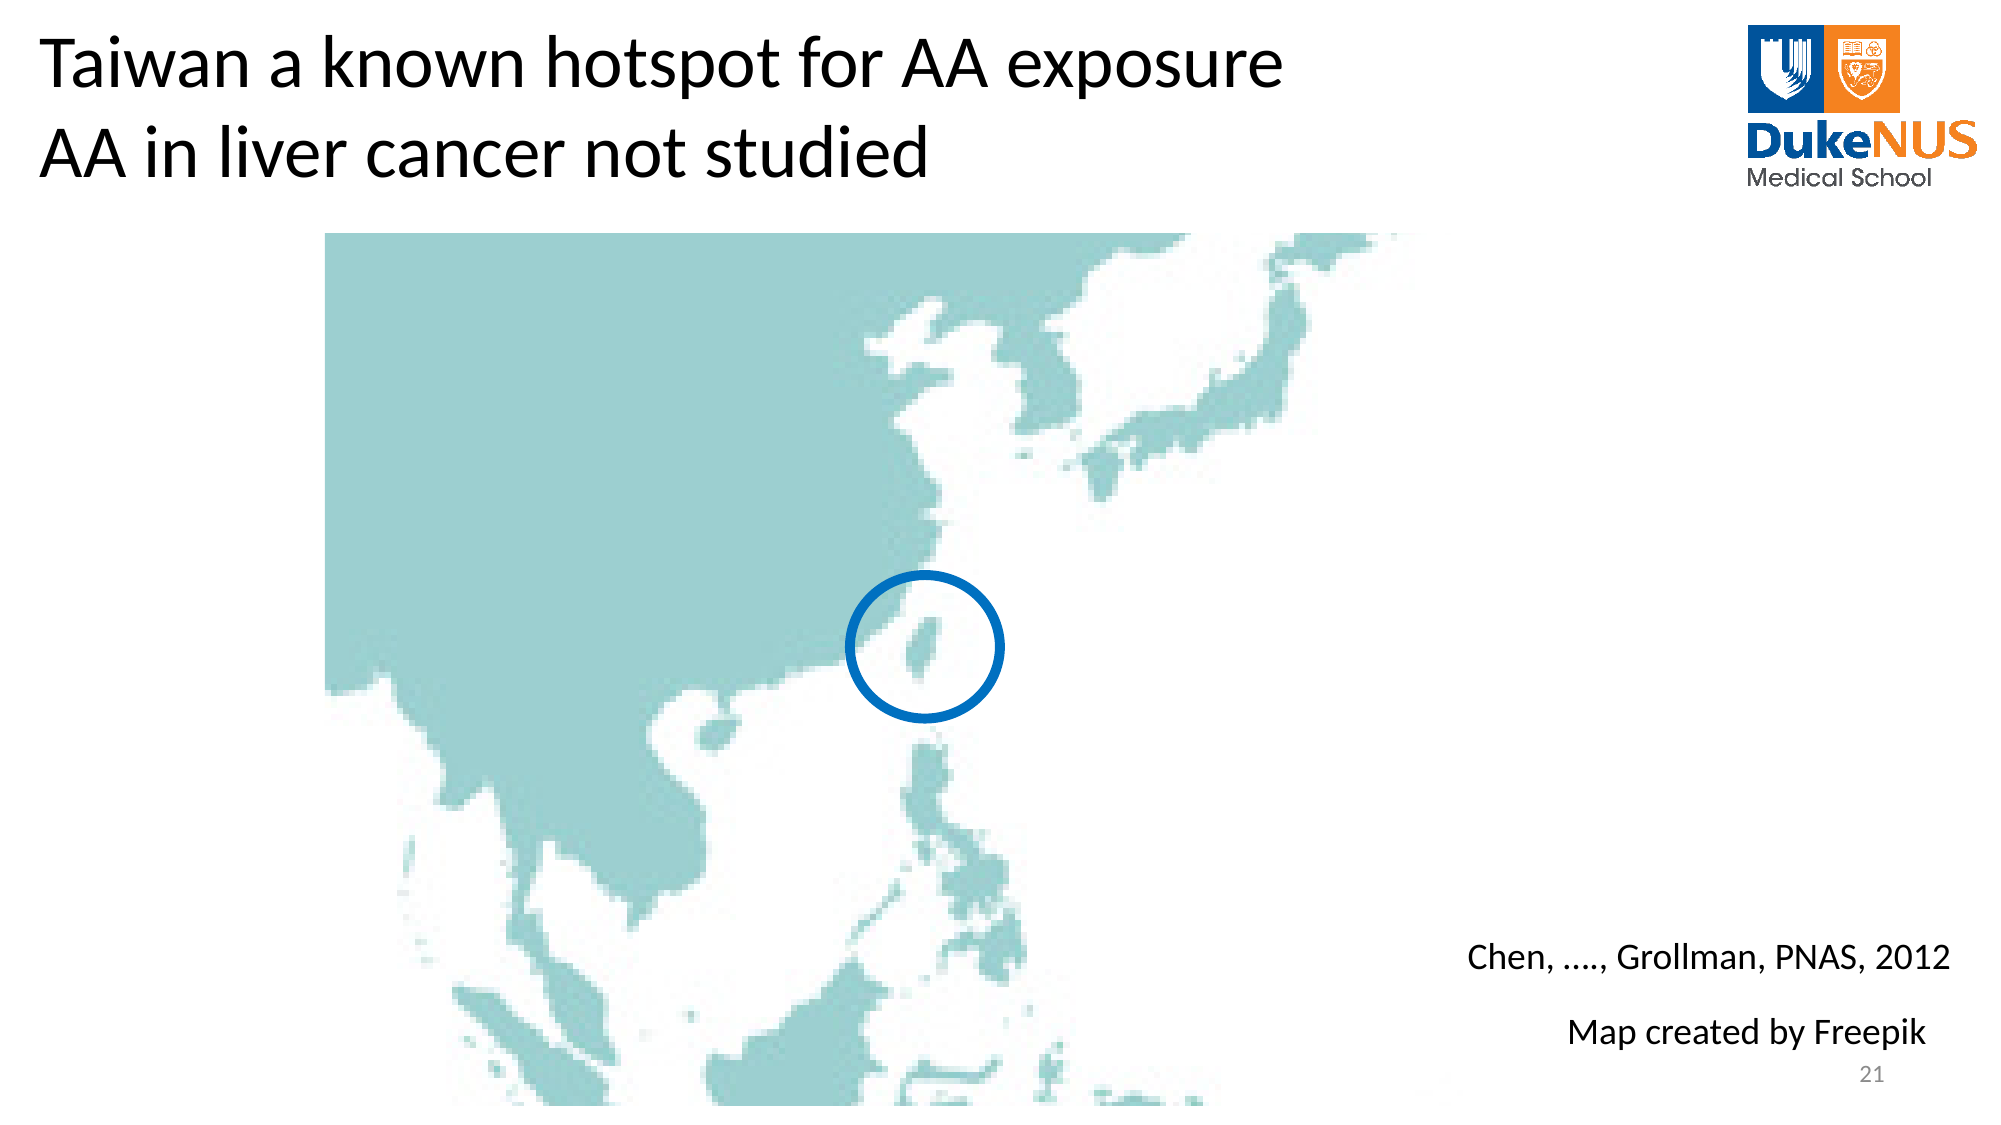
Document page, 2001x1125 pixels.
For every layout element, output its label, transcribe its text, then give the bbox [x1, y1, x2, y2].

slide_number 21 [1491, 1042, 1900, 1103]
title Taiwan a known hotspot for AA exposure AA in liver cancer not studied [24, 27, 1750, 177]
text_box Map created by Freepik [1552, 999, 1942, 1060]
text_box Chen, …., Grollman, PNAS, 2012 [1491, 924, 1967, 985]
picture [1737, 12, 1978, 189]
picture [324, 232, 1488, 1107]
